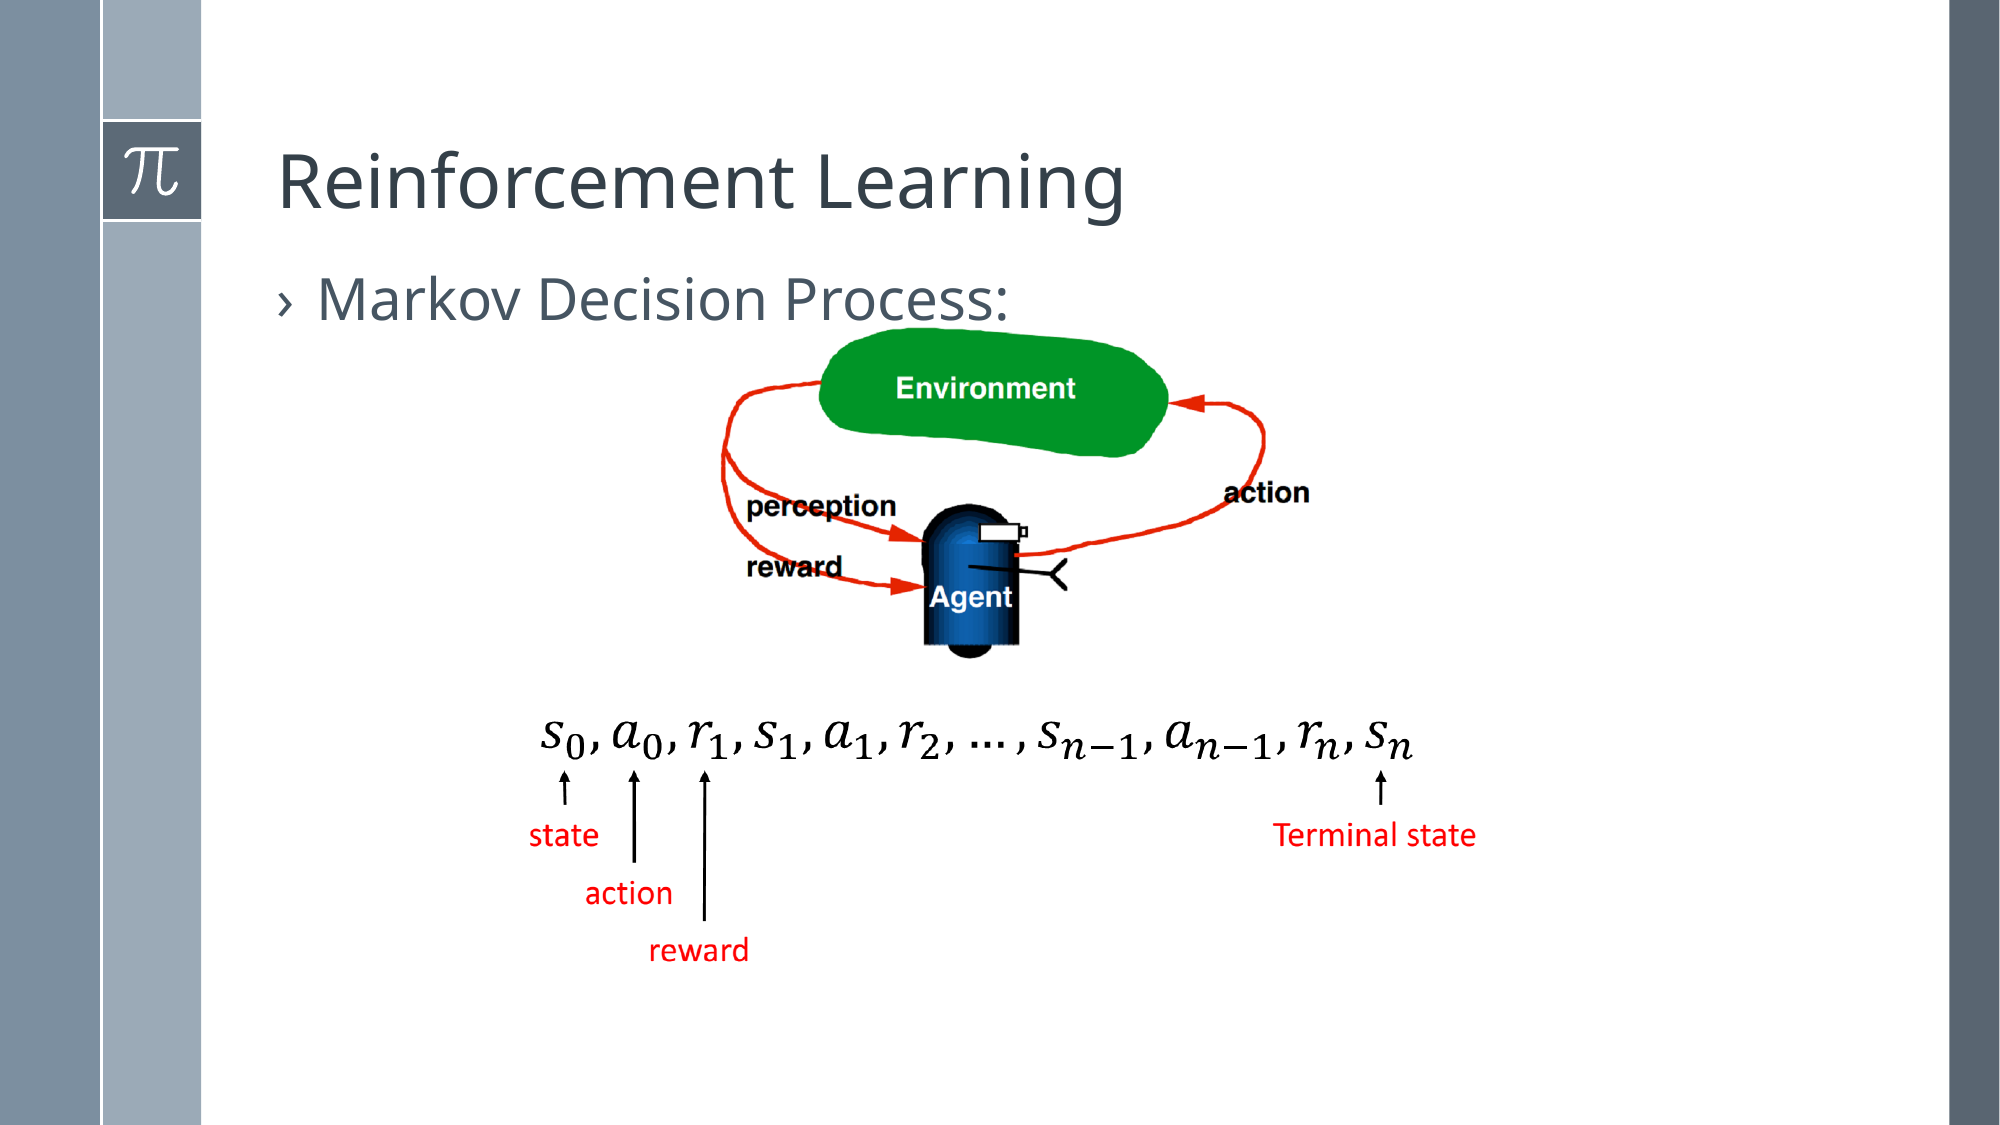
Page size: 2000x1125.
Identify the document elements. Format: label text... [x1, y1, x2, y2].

list Markov Decision Process: [261, 262, 1867, 1013]
picture [515, 715, 1489, 964]
picture [687, 323, 1318, 671]
title Reinforcement Learning [261, 29, 1867, 233]
